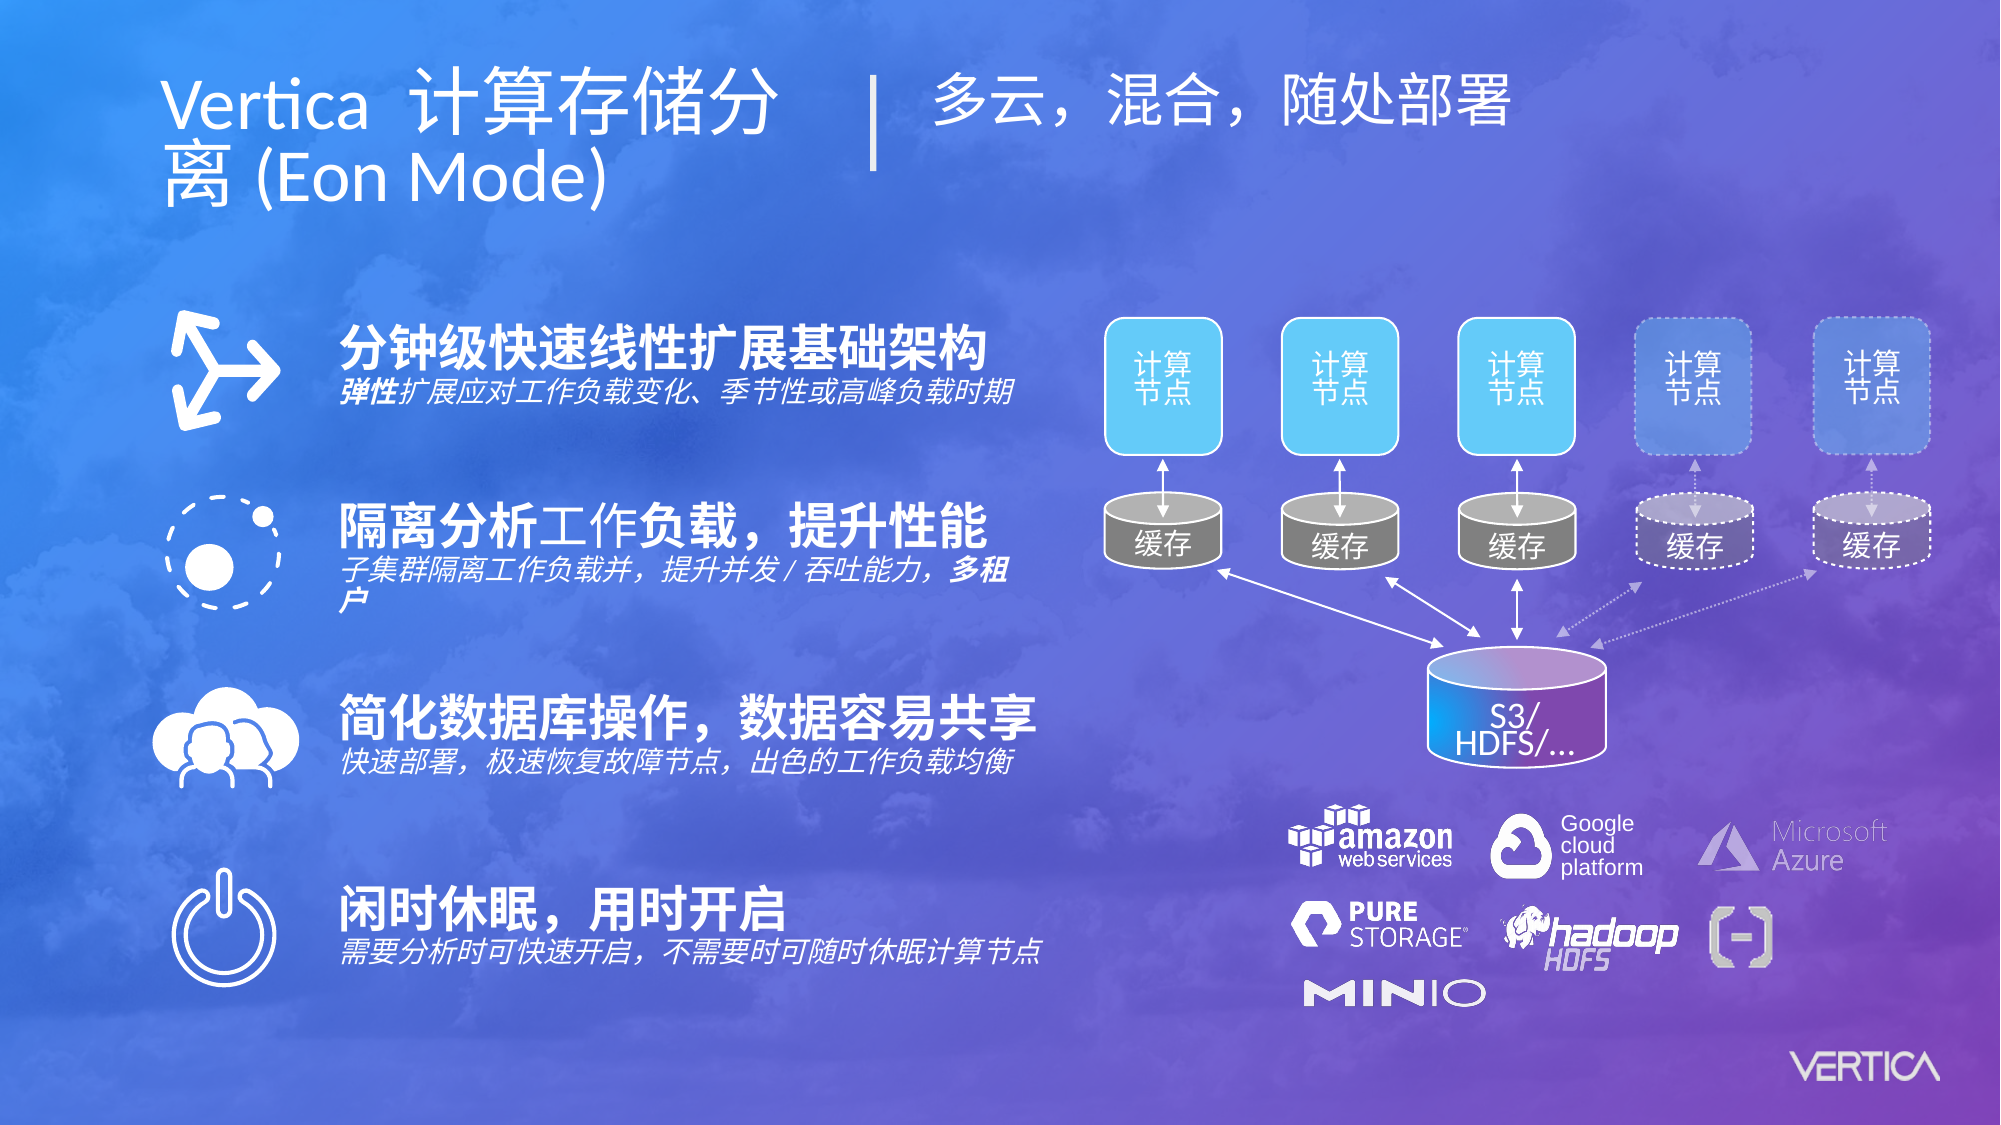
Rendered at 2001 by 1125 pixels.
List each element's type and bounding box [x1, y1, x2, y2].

text_box [1482, 810, 1697, 889]
text_box [171, 867, 277, 988]
text_box [1500, 903, 1679, 971]
picture [0, 0, 2000, 1125]
text_box [1093, 316, 1943, 773]
